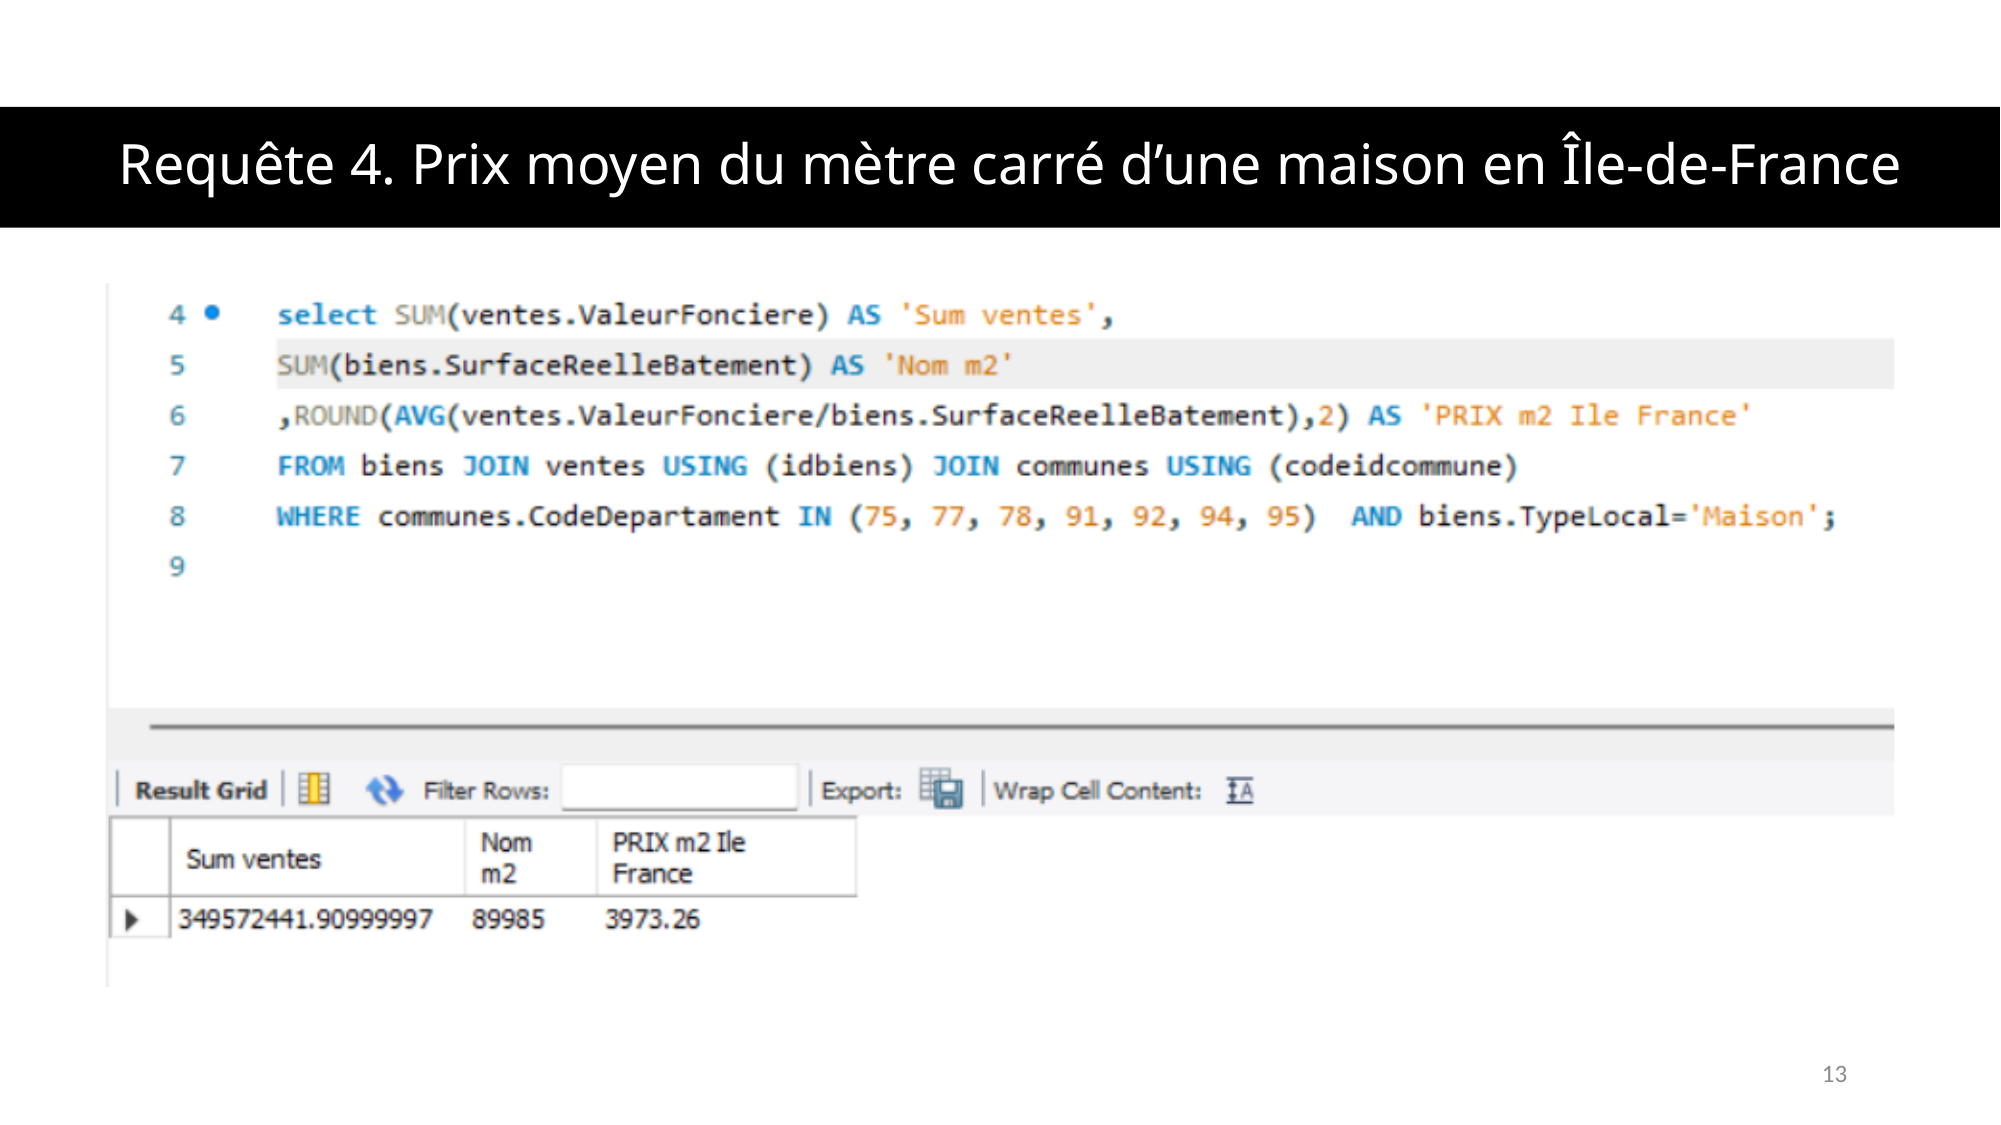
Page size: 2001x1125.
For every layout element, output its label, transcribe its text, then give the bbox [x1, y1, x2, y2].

slide_number 13 [1412, 1042, 1863, 1103]
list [105, 283, 1895, 987]
text_box [0, 106, 2000, 229]
title Requête 4. Prix moyen du mètre carré d’une maison en Île-de-France [91, 105, 1931, 228]
